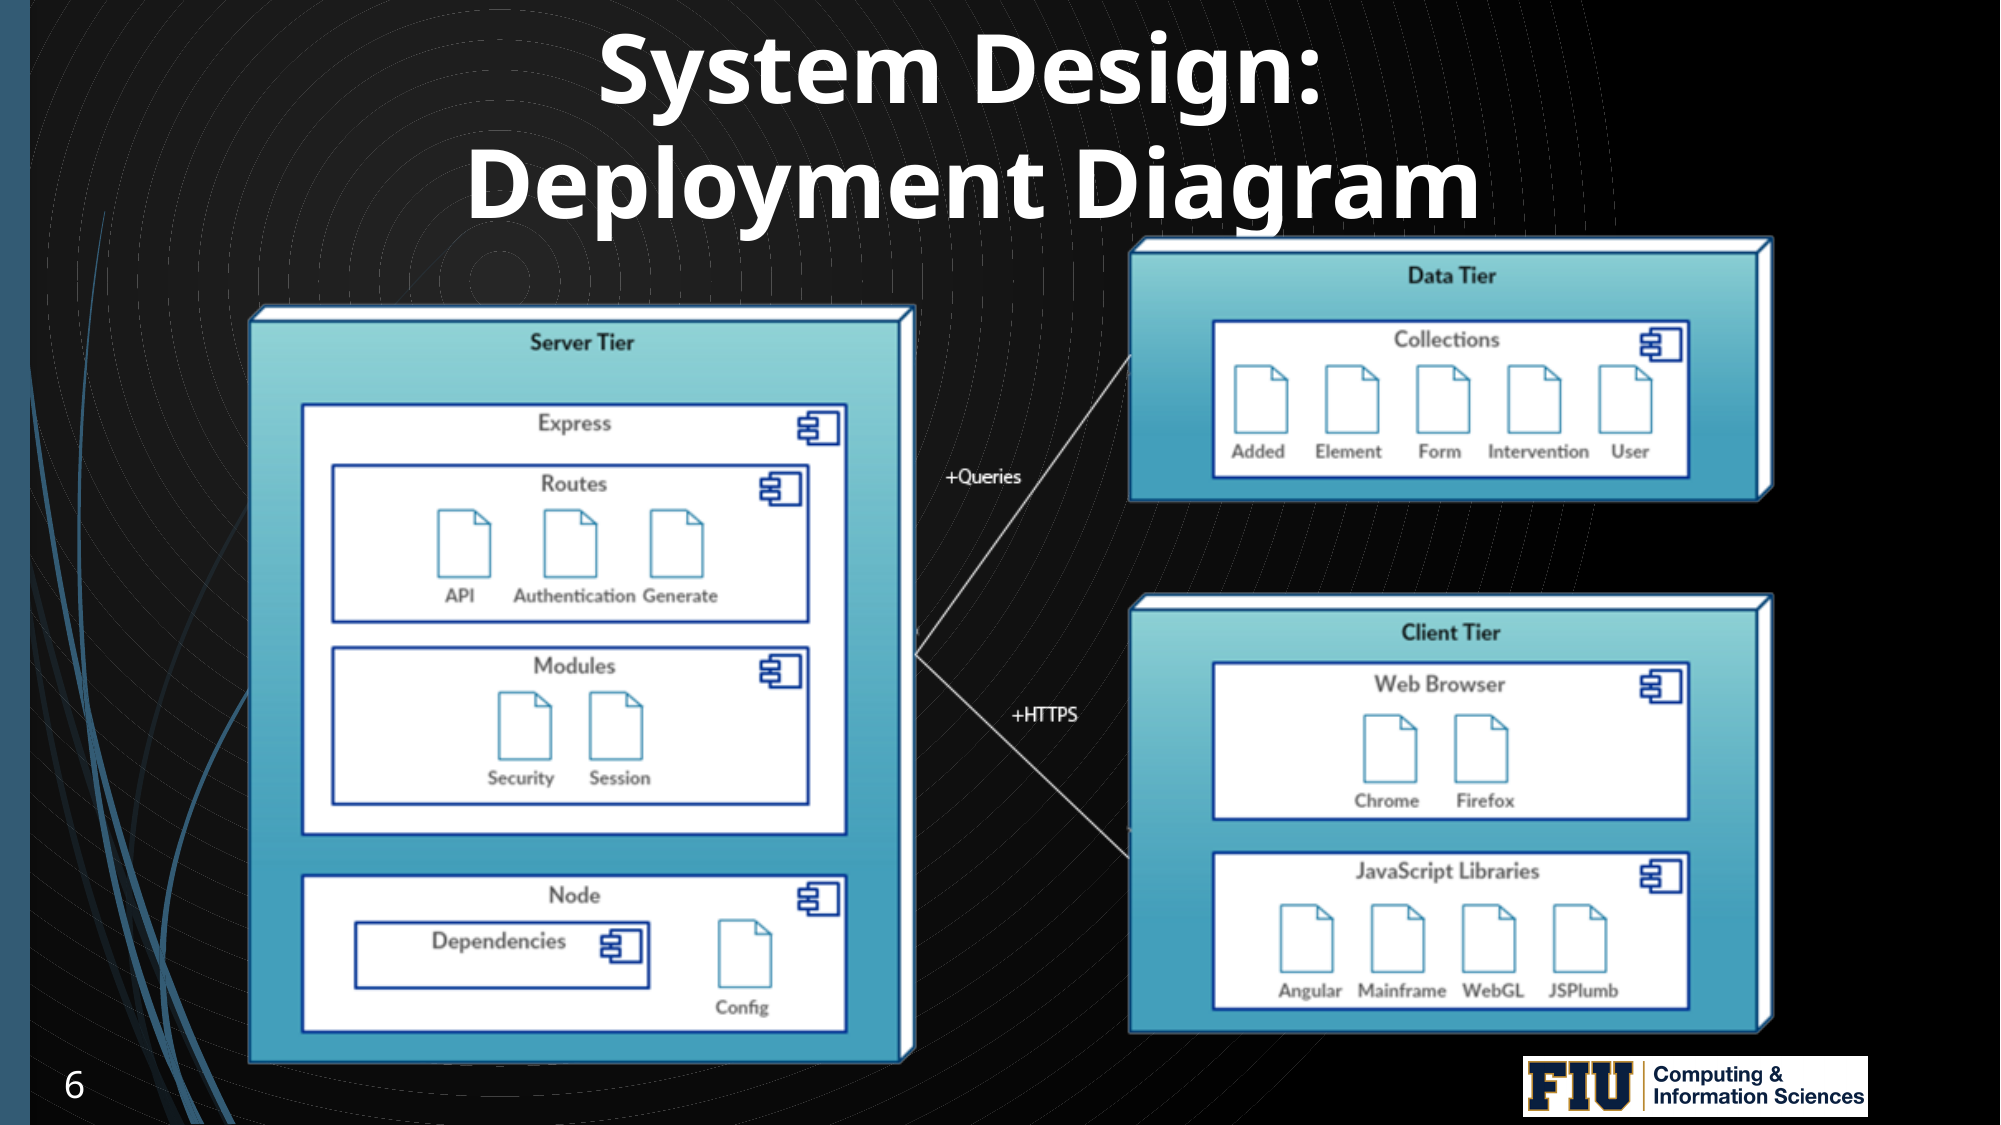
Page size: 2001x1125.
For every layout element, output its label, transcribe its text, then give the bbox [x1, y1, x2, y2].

slide_number 6 [48, 1054, 141, 1114]
text_box System Design: Deployment Diagram [448, 0, 1499, 224]
picture [240, 224, 1868, 1118]
